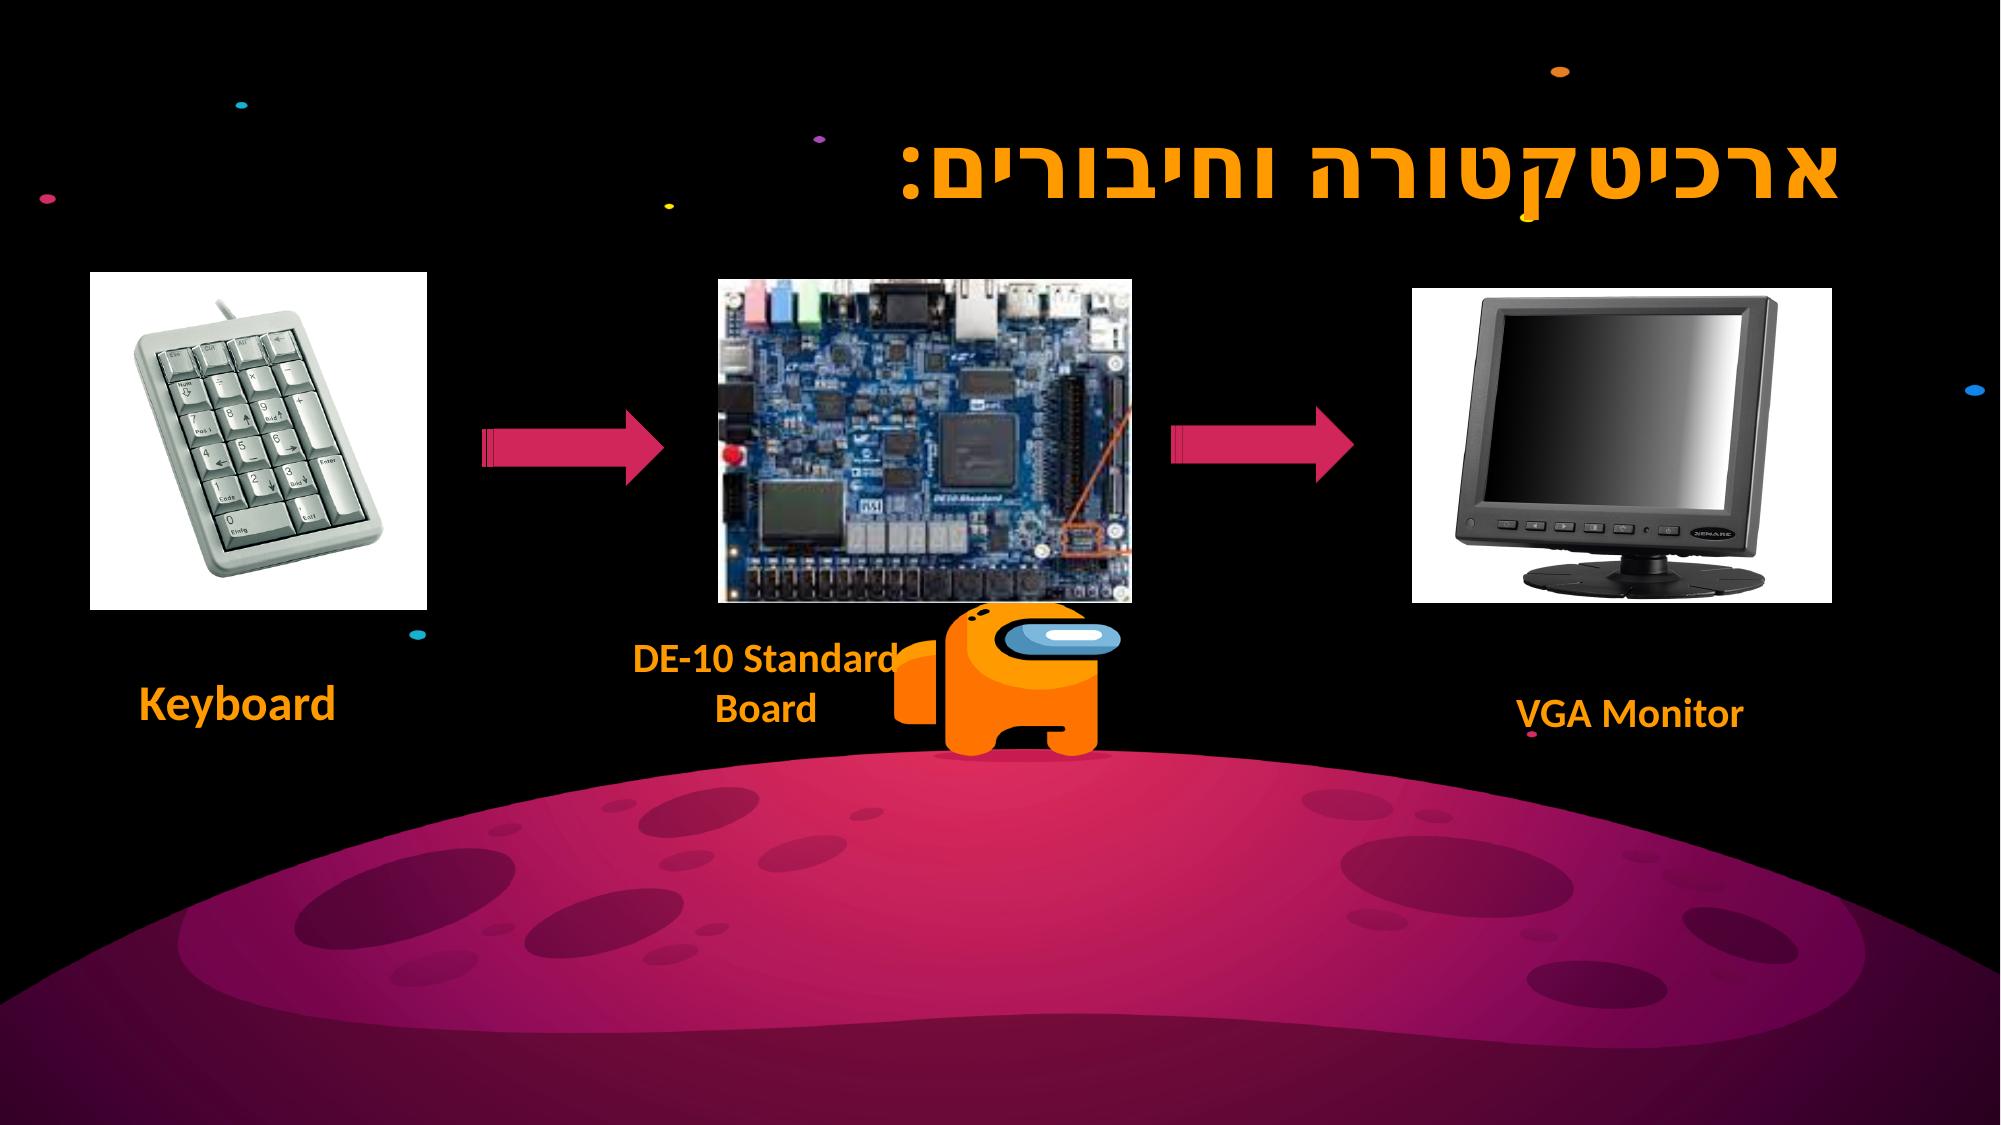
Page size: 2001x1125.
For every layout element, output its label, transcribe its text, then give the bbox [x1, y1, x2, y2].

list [90, 272, 427, 610]
text_box Keyboard [105, 663, 371, 739]
text_box [487, 409, 665, 487]
text_box DE-10 Standard Board [614, 623, 919, 738]
picture [0, 0, 2001, 1125]
title ארכיטקטורה וחיבורים: [137, 59, 1863, 278]
text_box VGA Monitor [1476, 678, 1785, 743]
text_box [482, 429, 486, 467]
